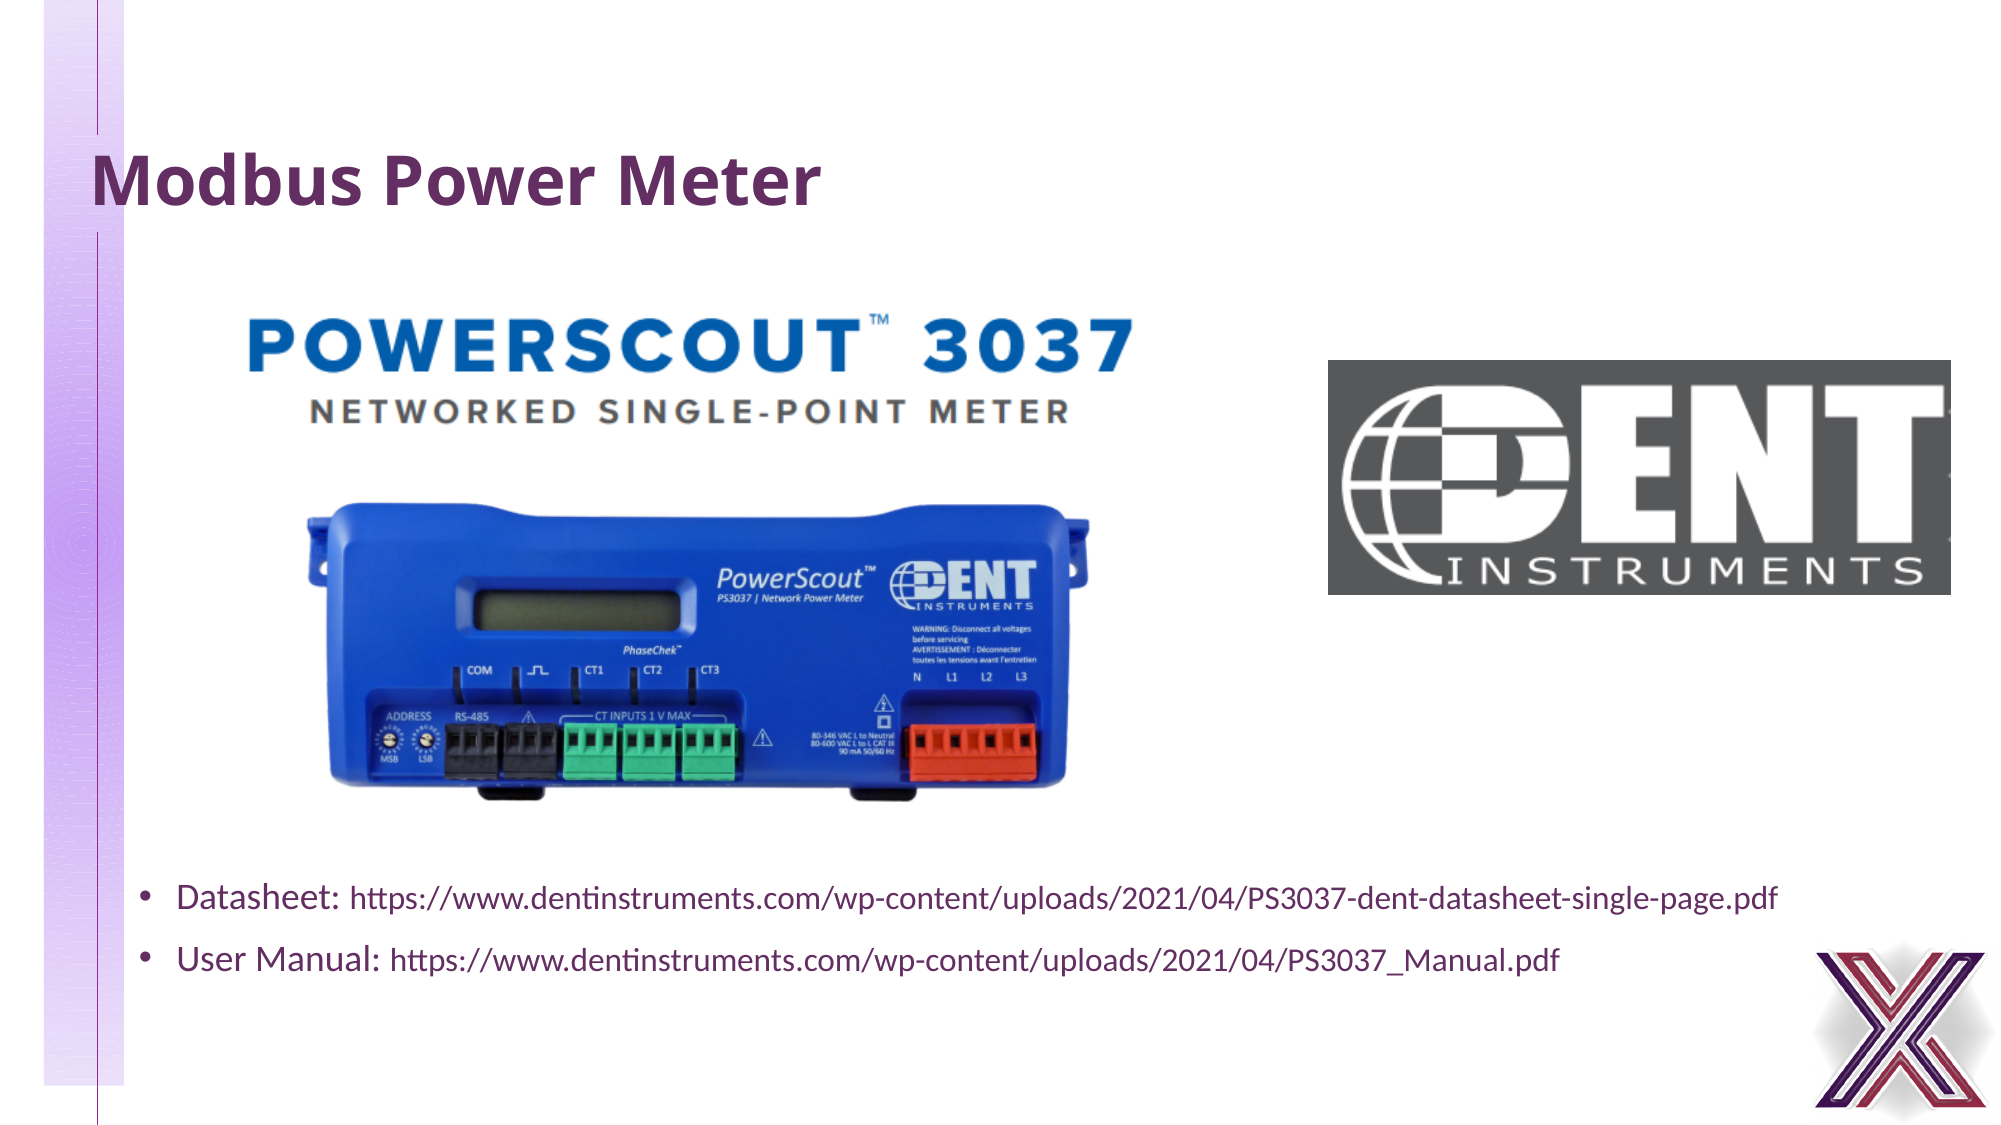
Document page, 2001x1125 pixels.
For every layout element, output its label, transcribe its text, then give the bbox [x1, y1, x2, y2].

picture [211, 281, 1183, 439]
picture [288, 479, 1106, 822]
list Datasheet: https://www.dentinstruments.com/wp-content/uploads/2021/04/PS3037-dent-datasheet-single-page.pdf User Manual: https://www.dentinstruments.com/wp-content/uploads/2021/04/PS3037_Manual.pdf [123, 252, 1871, 1049]
picture [1809, 939, 1996, 1125]
title Modbus Power Meter [74, 138, 1800, 228]
picture [1328, 360, 1951, 595]
